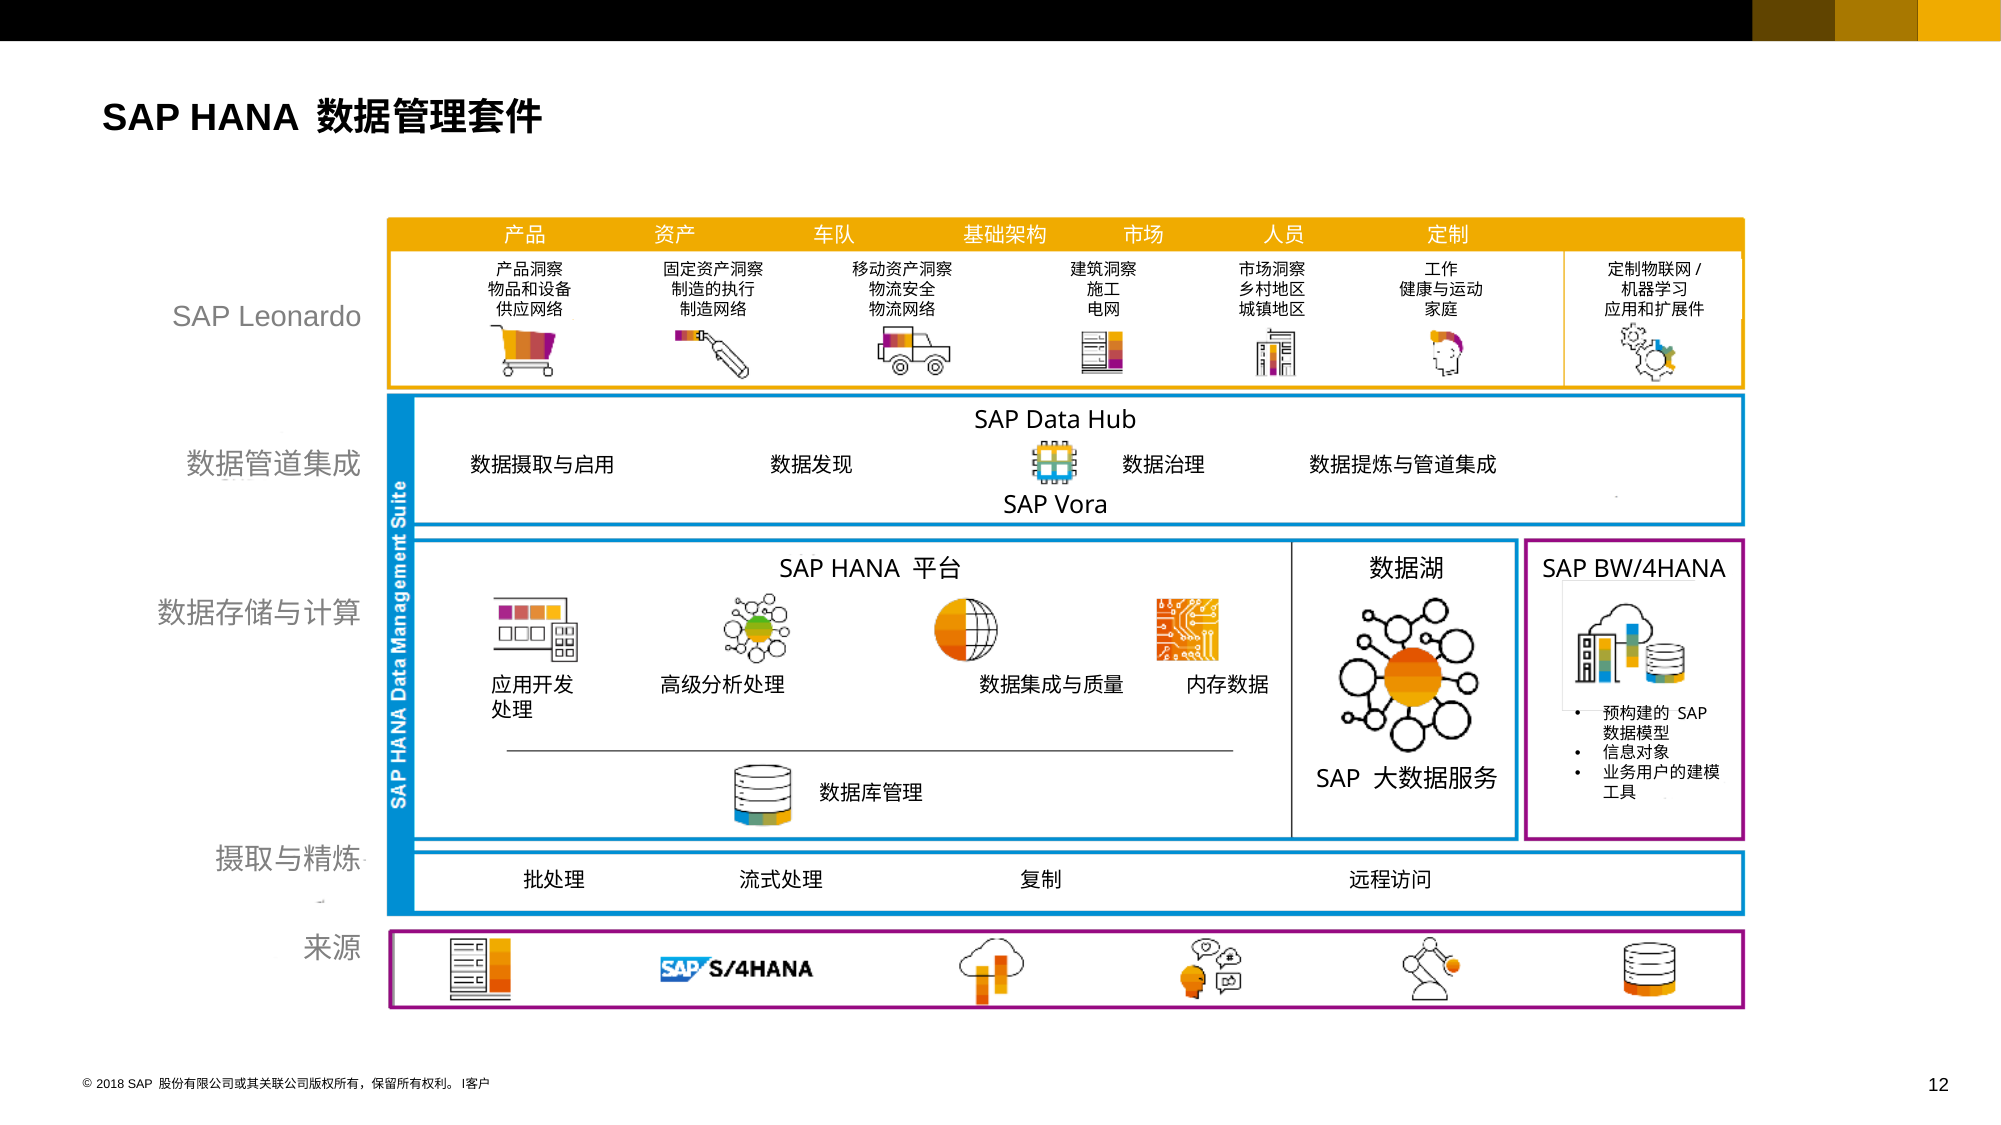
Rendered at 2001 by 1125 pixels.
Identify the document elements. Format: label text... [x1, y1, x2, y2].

title SAP HANA 数据管理套件 [87, 84, 1923, 146]
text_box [152, 211, 1761, 1060]
